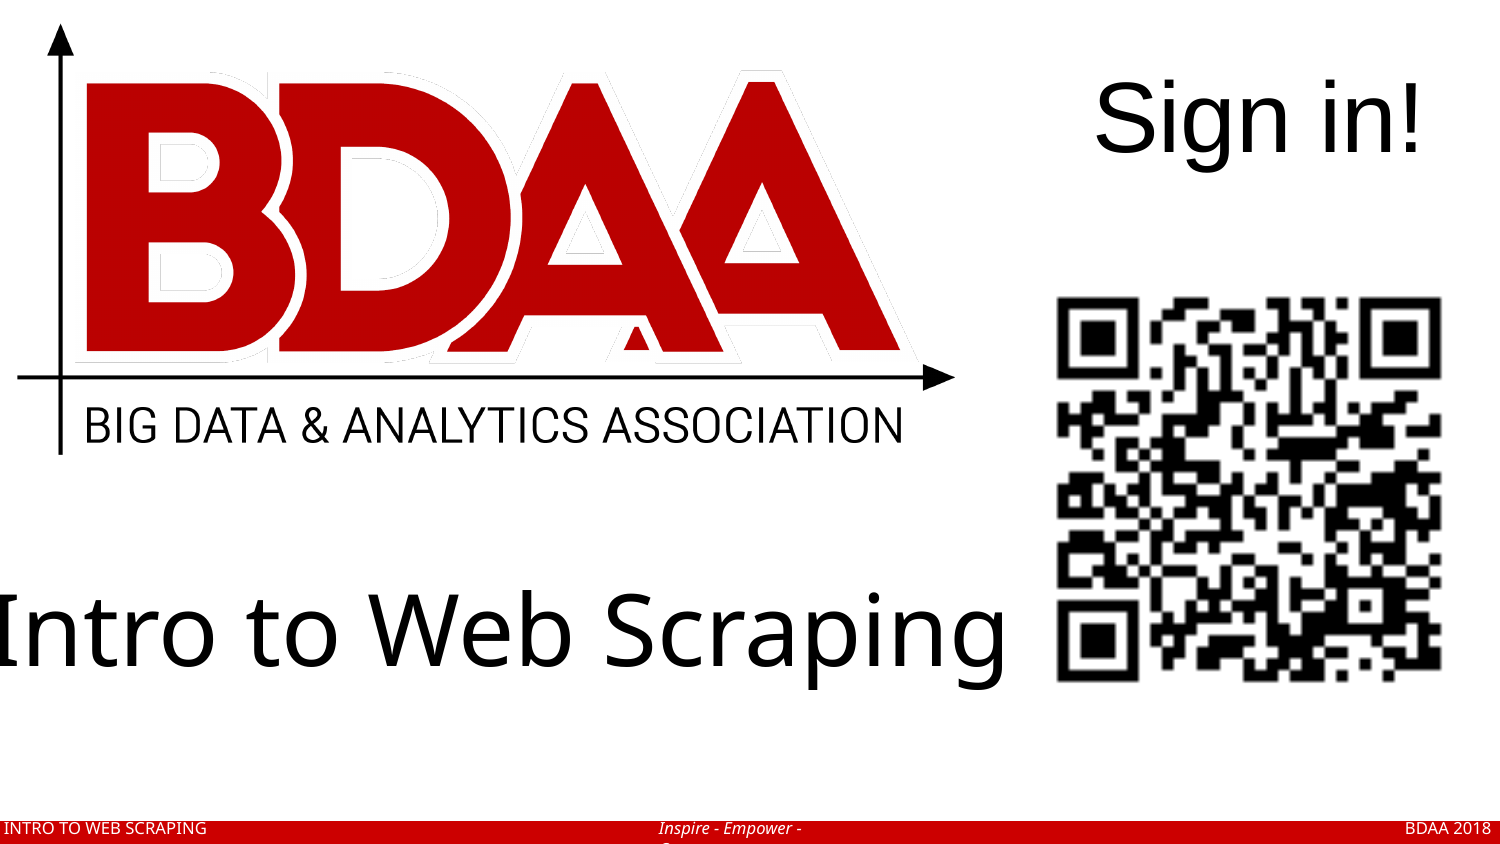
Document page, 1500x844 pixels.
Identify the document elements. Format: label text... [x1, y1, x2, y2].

text_box Sign in! [1077, 38, 1462, 105]
title Intro to Web Scraping [0, 557, 956, 702]
picture [961, 202, 1500, 784]
picture [17, 23, 955, 456]
